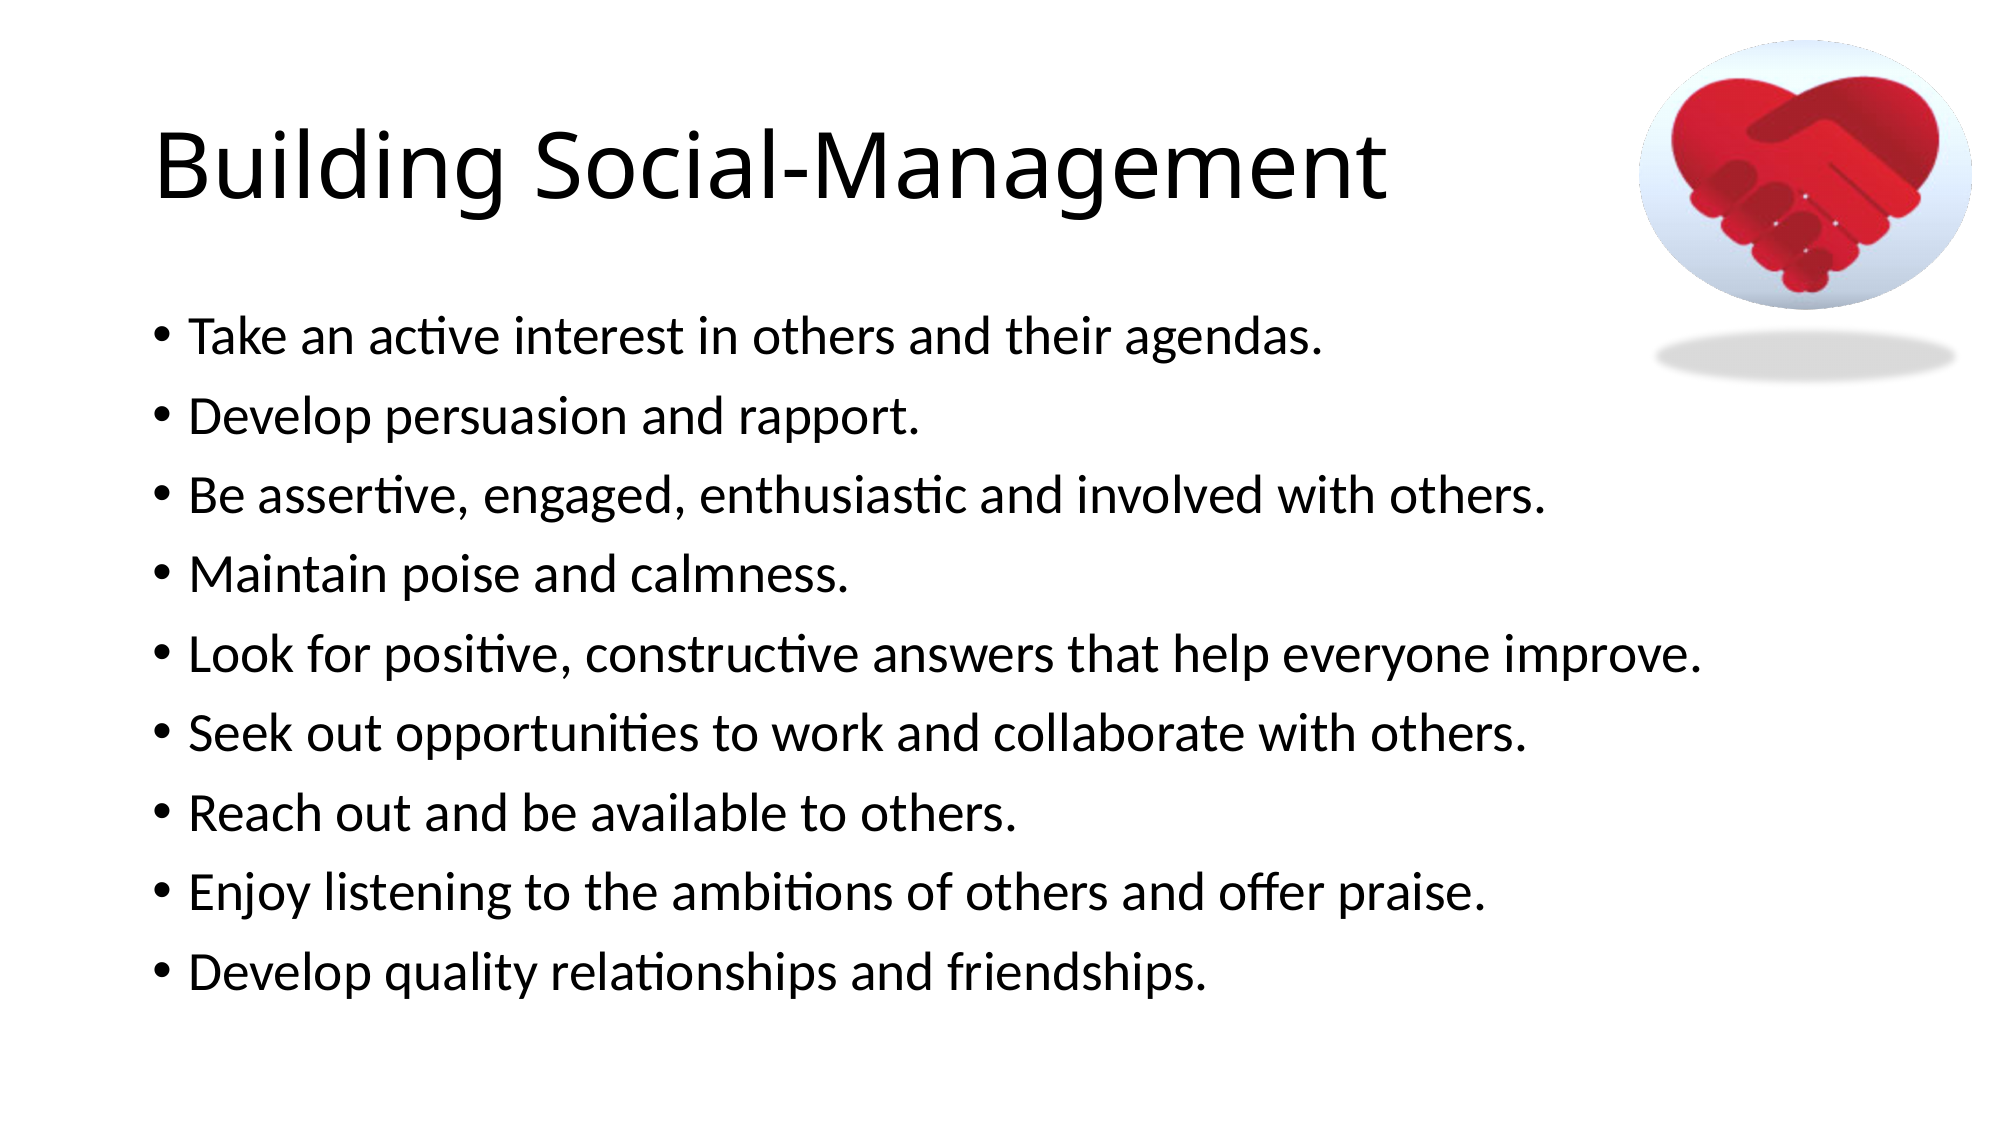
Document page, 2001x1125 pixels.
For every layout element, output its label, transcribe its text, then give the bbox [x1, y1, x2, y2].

picture [1638, 40, 1972, 392]
list Take an active interest in others and their agendas. Develop persuasion and rapport. Be assertive, engaged, enthusiastic and involved with others. Maintain poise and calmness. Look for positive, constructive answers that help everyone improve. Seek out opportunities to work and collaborate with others. Reach out and be available to others. Enjoy listening to the ambitions of others and offer praise. Develop quality relationships and friendships. [137, 299, 1863, 1014]
title Building Social-Management [137, 59, 1638, 278]
